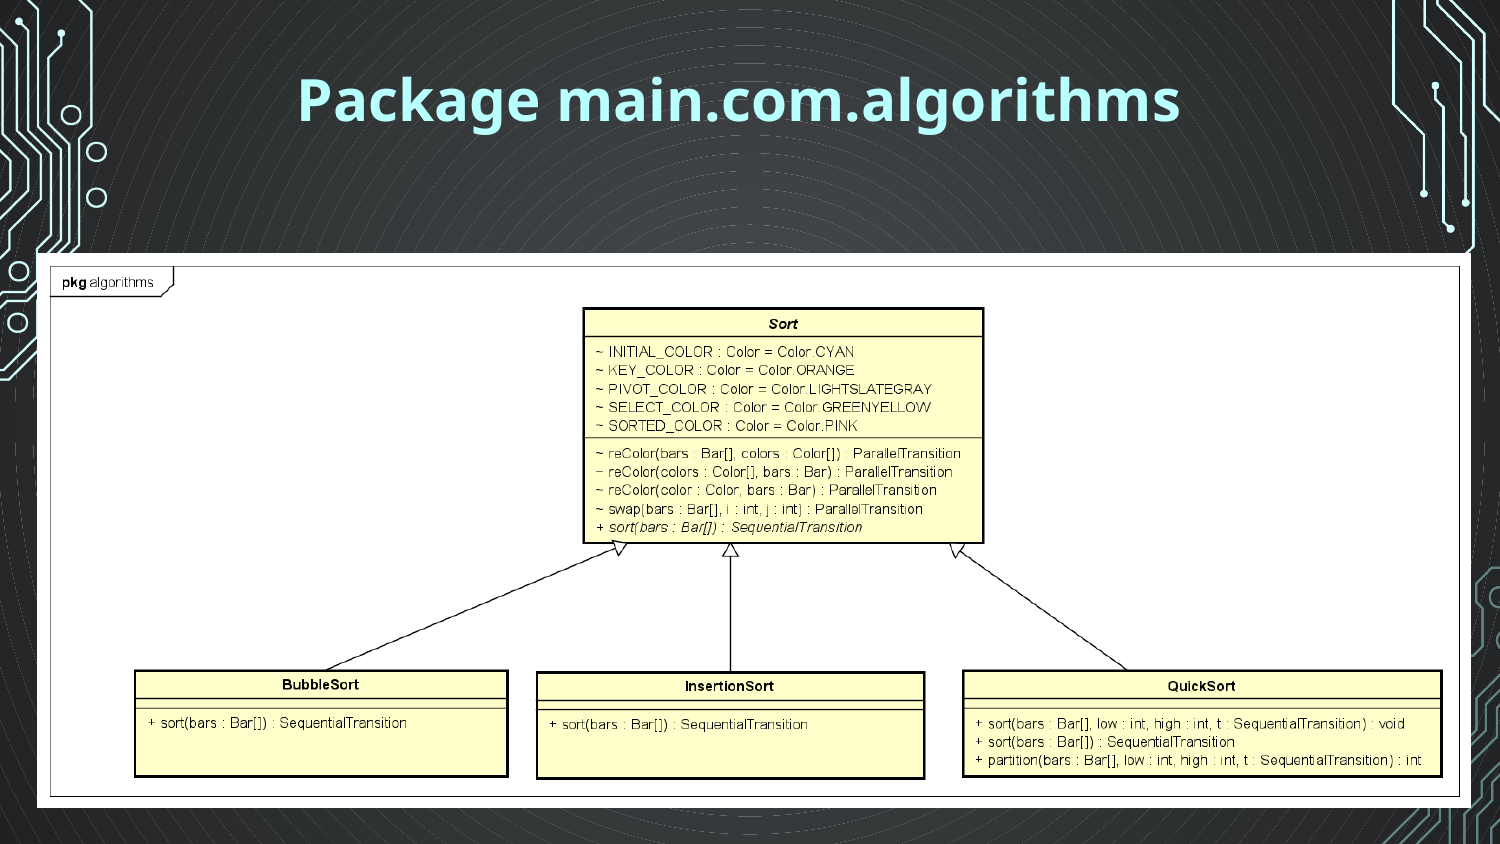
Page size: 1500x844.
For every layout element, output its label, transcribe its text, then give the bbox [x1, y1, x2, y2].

title Package main.com.algorithms [265, 47, 1212, 216]
picture [0, 0, 1500, 844]
